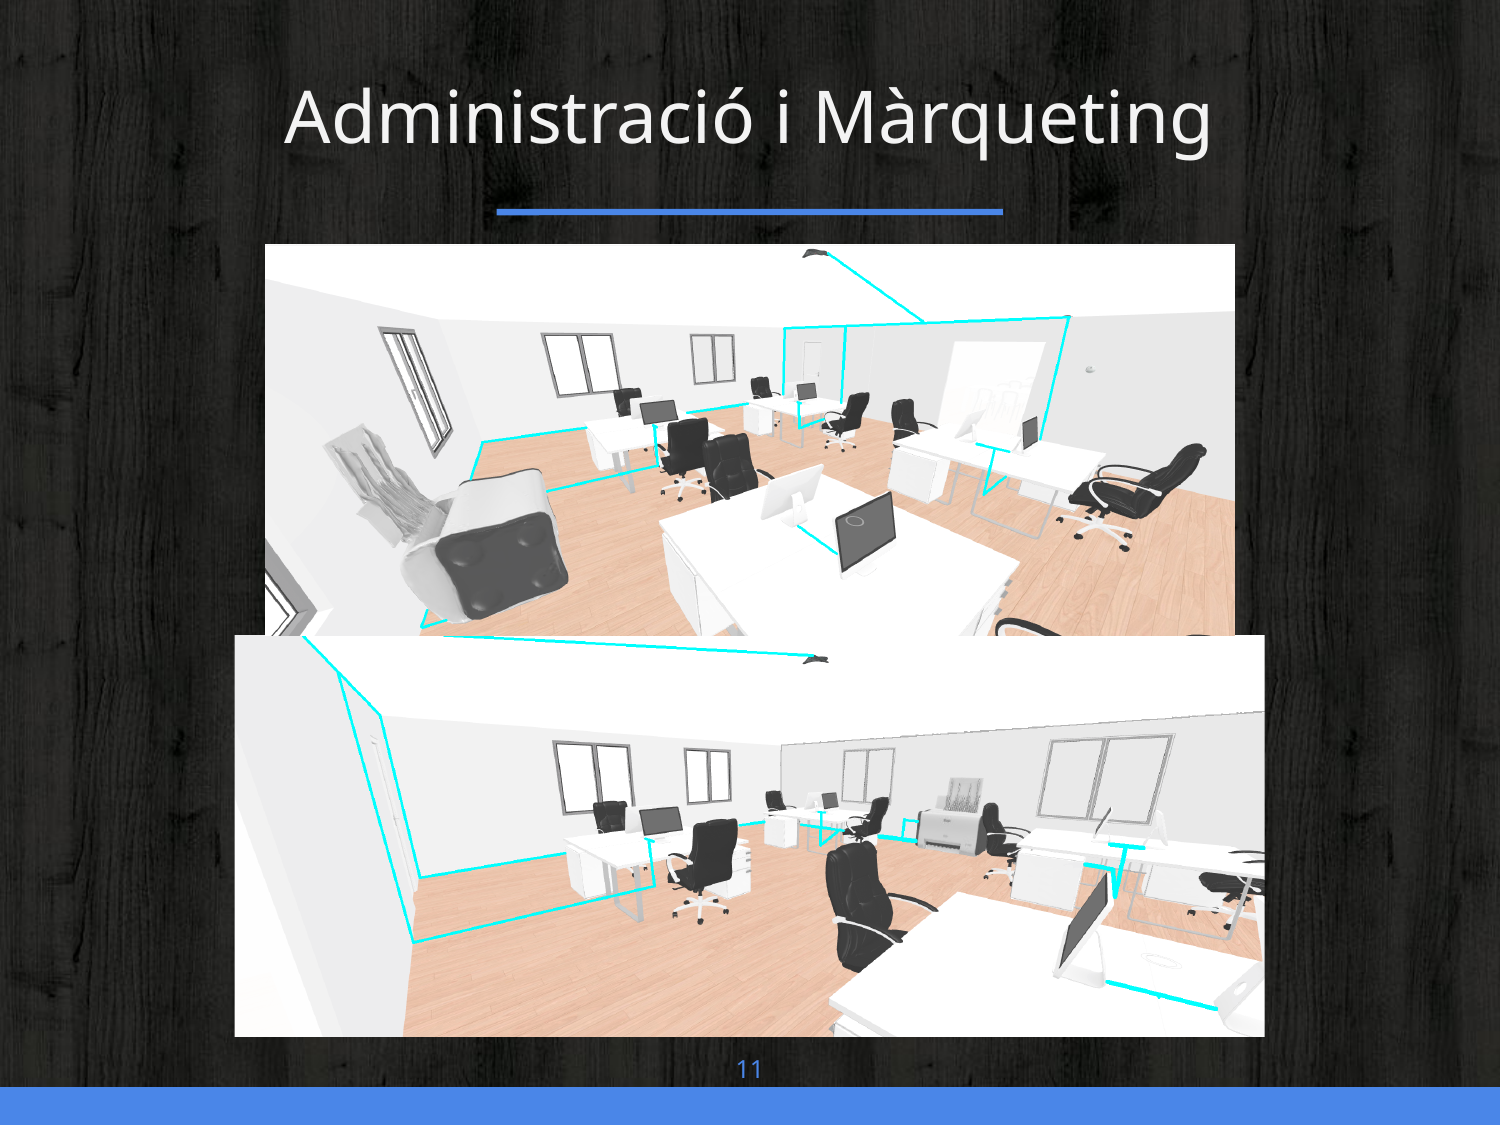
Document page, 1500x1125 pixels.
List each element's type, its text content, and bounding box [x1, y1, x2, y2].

text_box Administració i Màrqueting [173, 55, 1327, 188]
picture [0, 0, 1500, 1087]
slide_number 11 [705, 1053, 795, 1087]
text_box [0, 1087, 1500, 1125]
